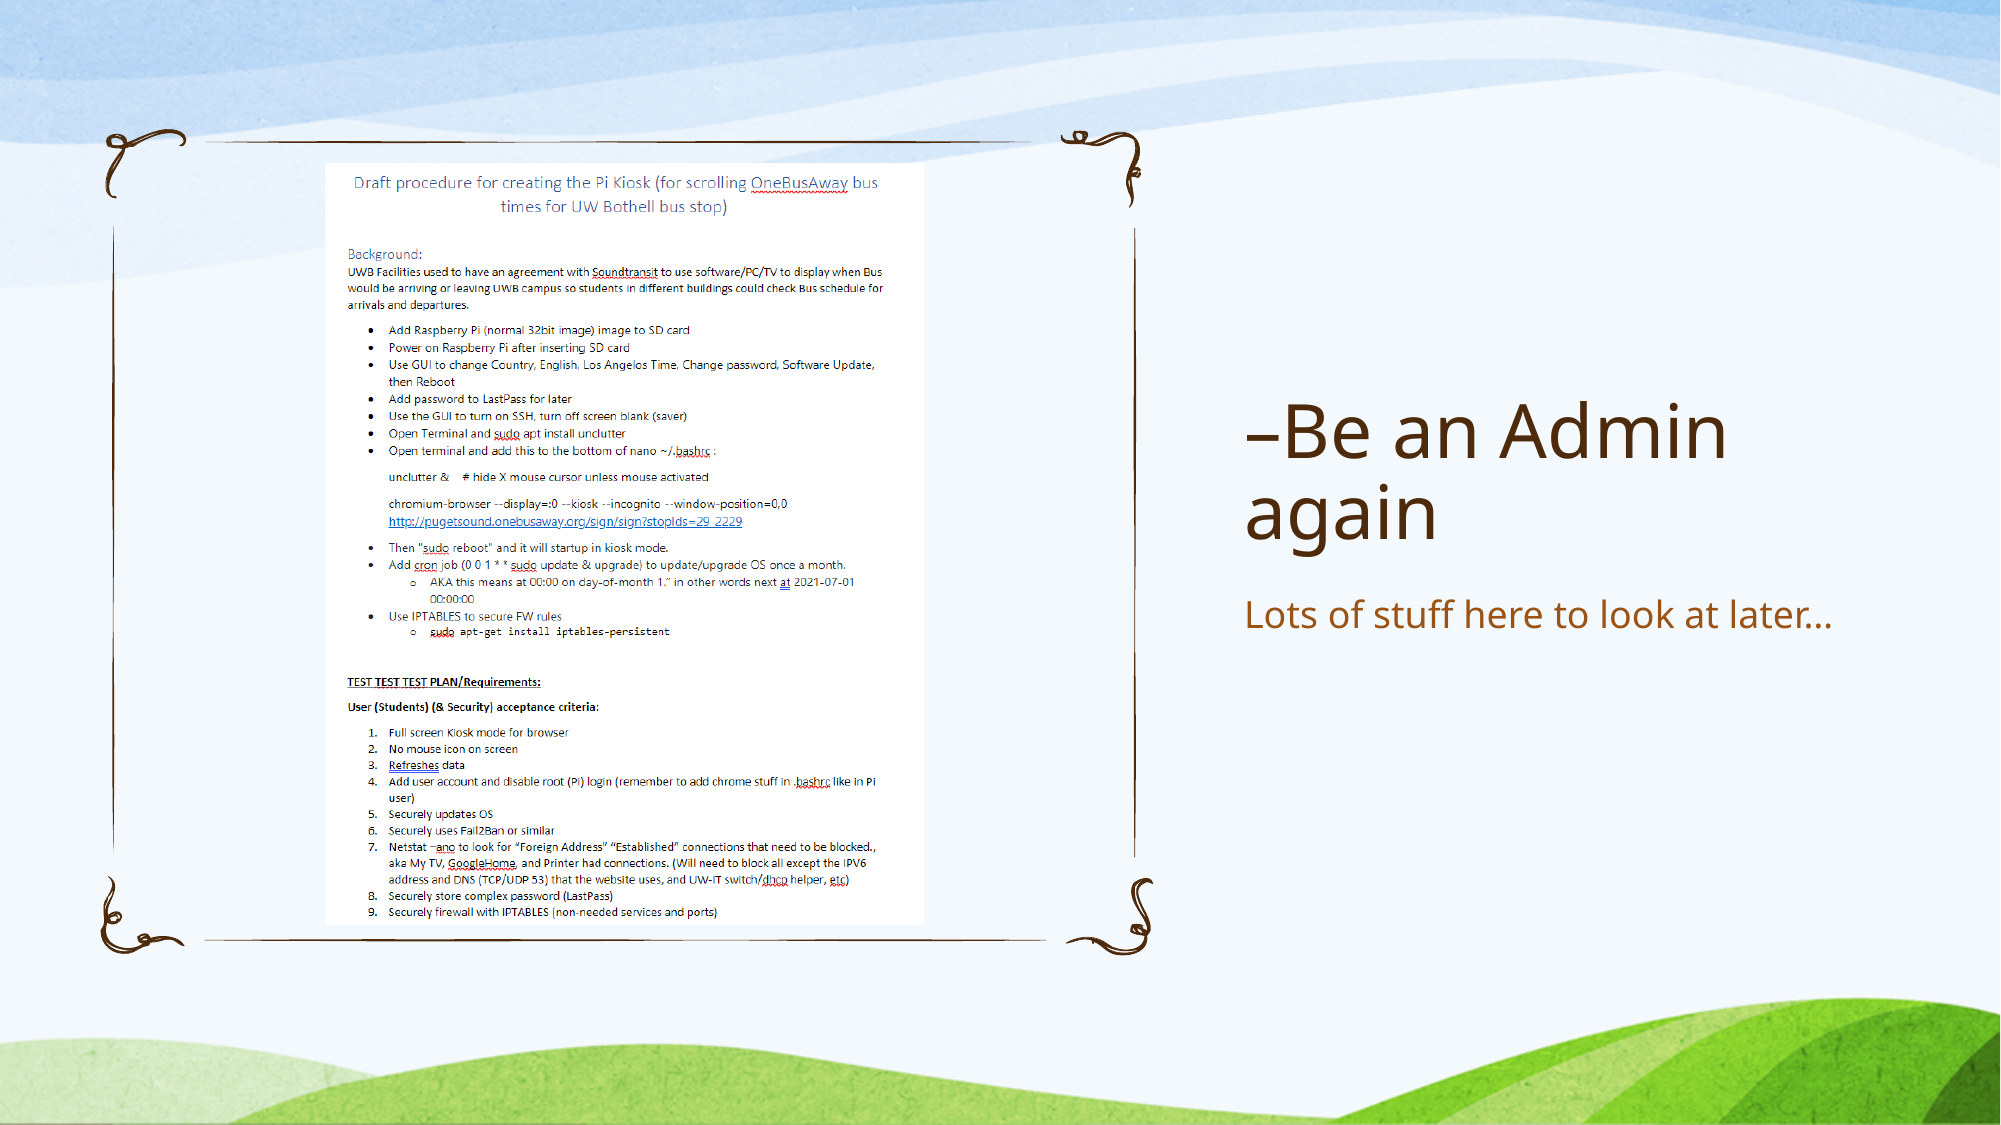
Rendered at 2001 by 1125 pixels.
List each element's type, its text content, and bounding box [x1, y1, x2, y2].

list Lots of stuff here to look at later… [1229, 583, 1860, 939]
picture [0, 0, 2001, 1125]
title –Be an Admin again [1229, 218, 1860, 564]
